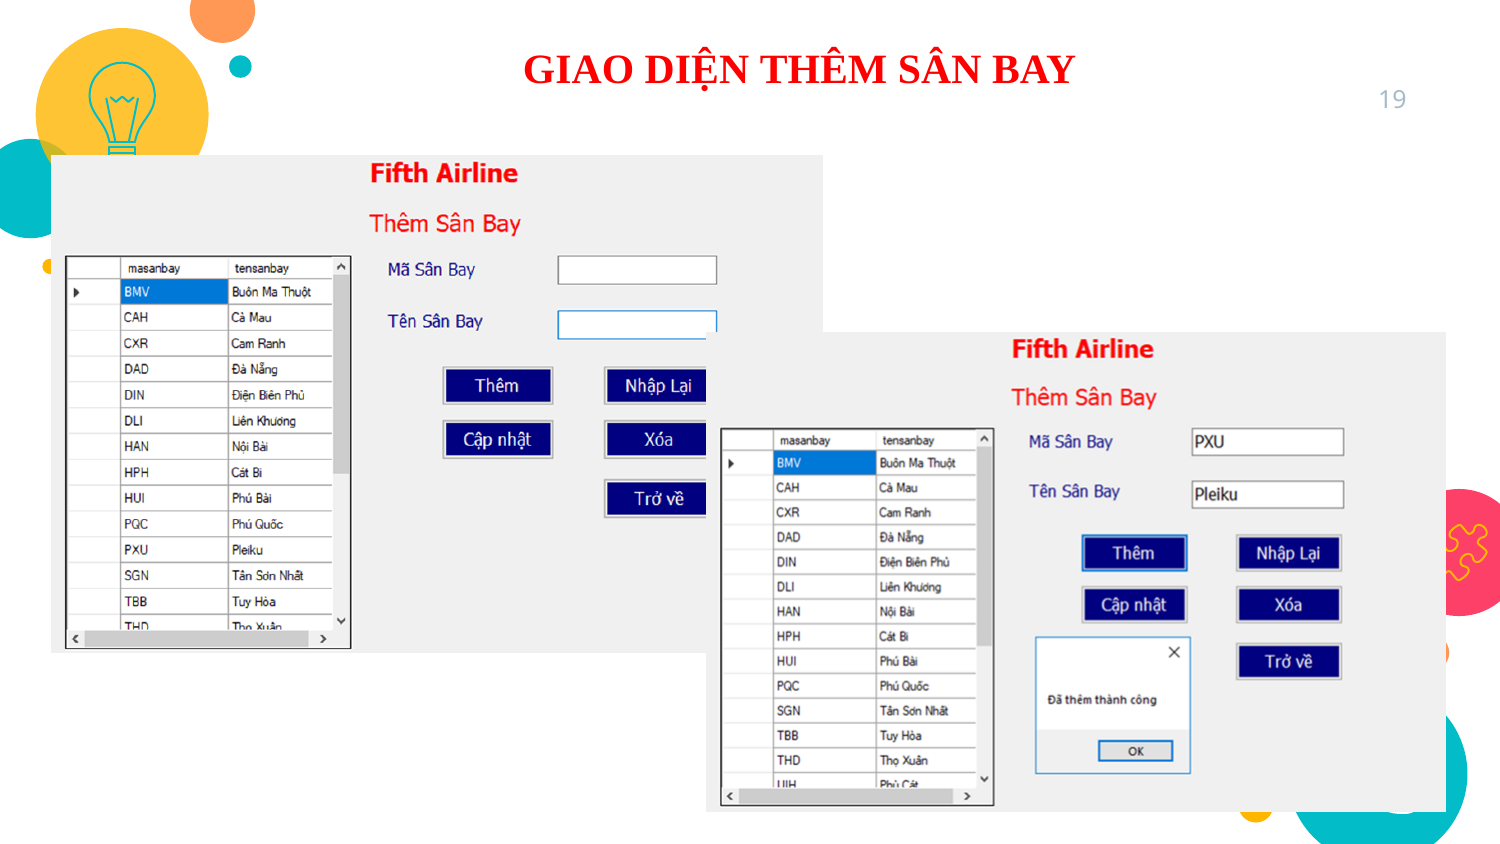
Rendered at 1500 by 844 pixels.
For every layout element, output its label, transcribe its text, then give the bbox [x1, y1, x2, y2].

list GIAO DIỆN THÊM SÂN BAY [501, 26, 1112, 134]
picture [50, 155, 1446, 812]
slide_number 19 [1331, 68, 1422, 134]
